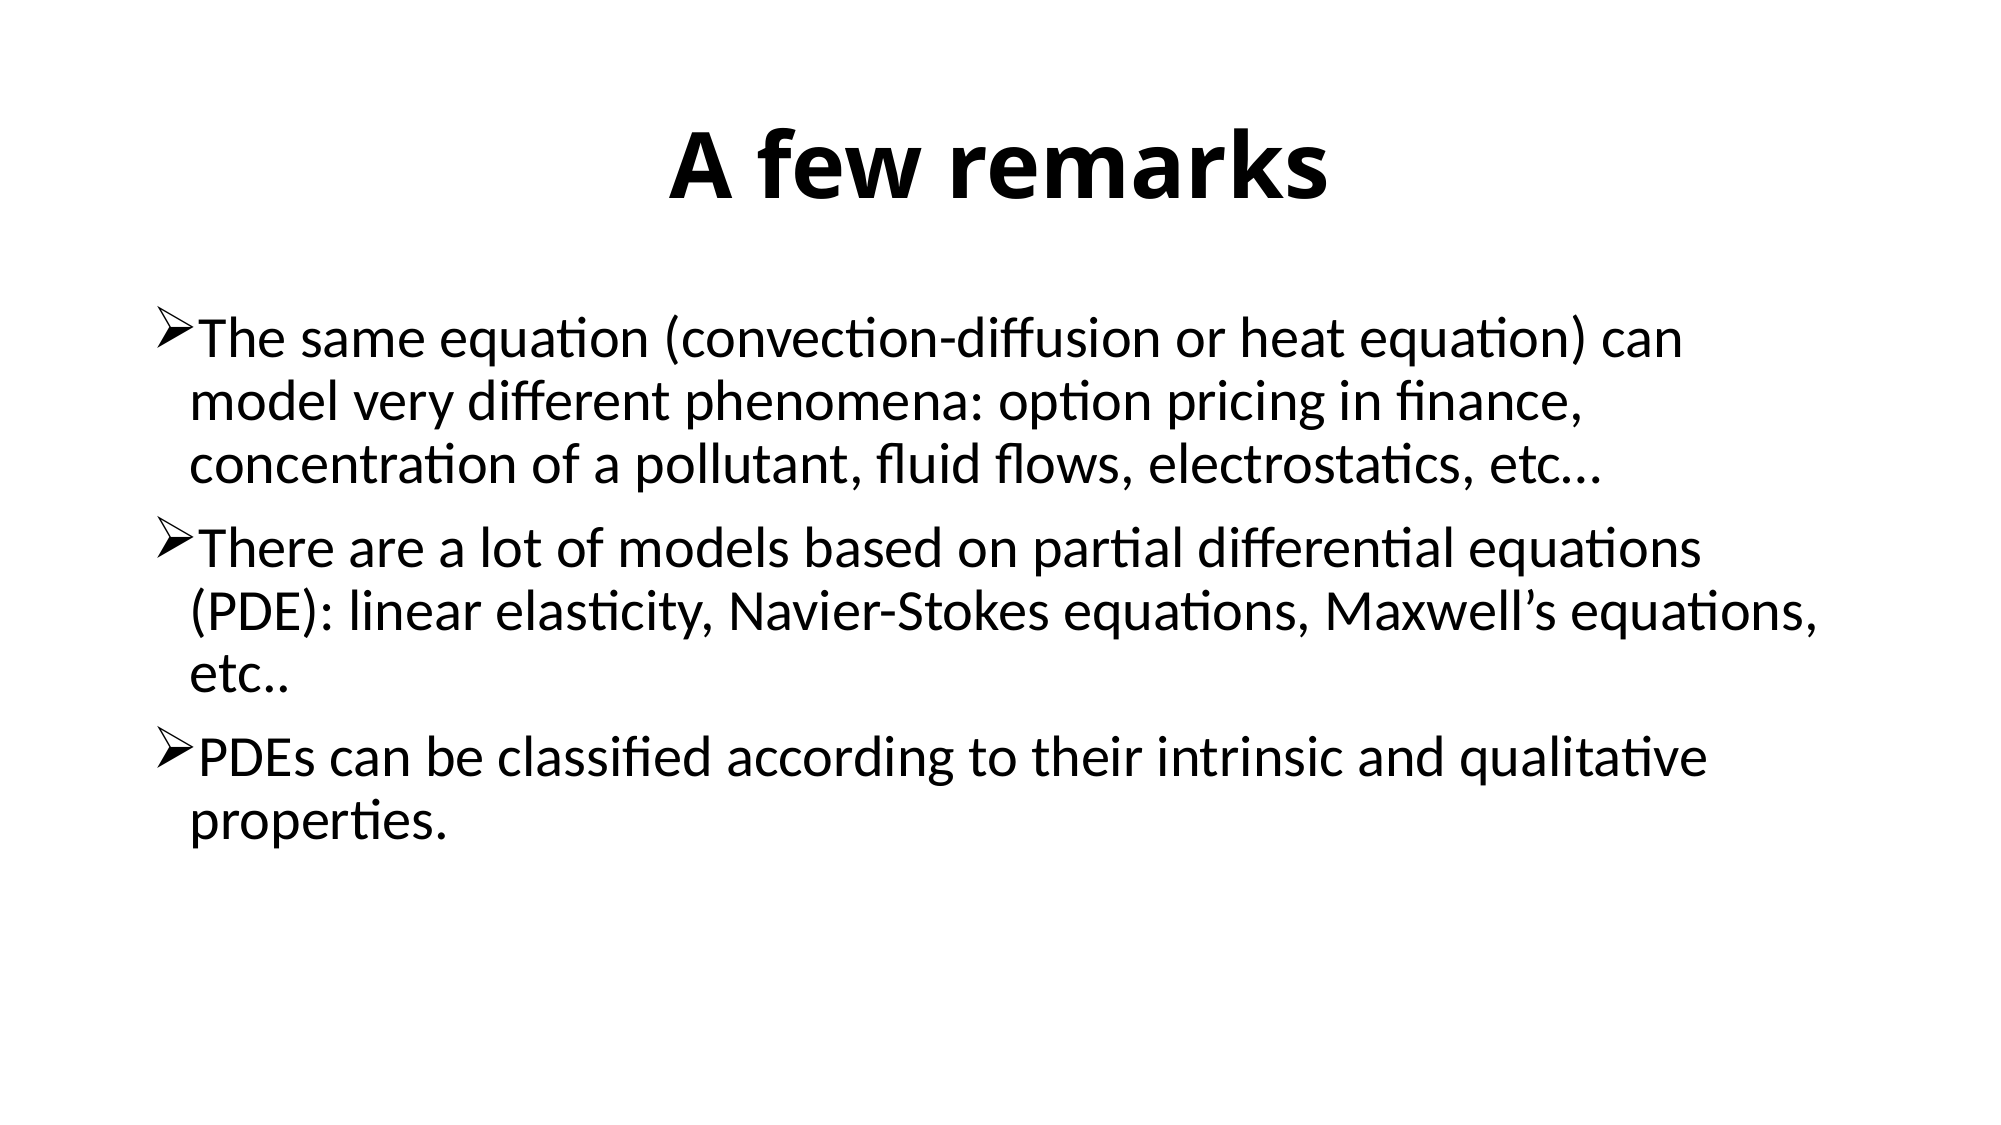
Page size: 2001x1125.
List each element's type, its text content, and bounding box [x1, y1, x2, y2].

title A few remarks [137, 59, 1863, 278]
list The same equation (convection-diffusion or heat equation) can model very different phenomena: option pricing in finance, concentration of a pollutant, fluid flows, electrostatics, etc… There are a lot of models based on partial differential equations (PDE): linear elasticity, Navier-Stokes equations, Maxwell’s equations, etc.. PDEs can be classified according to their intrinsic and qualitative properties. [137, 299, 1863, 955]
